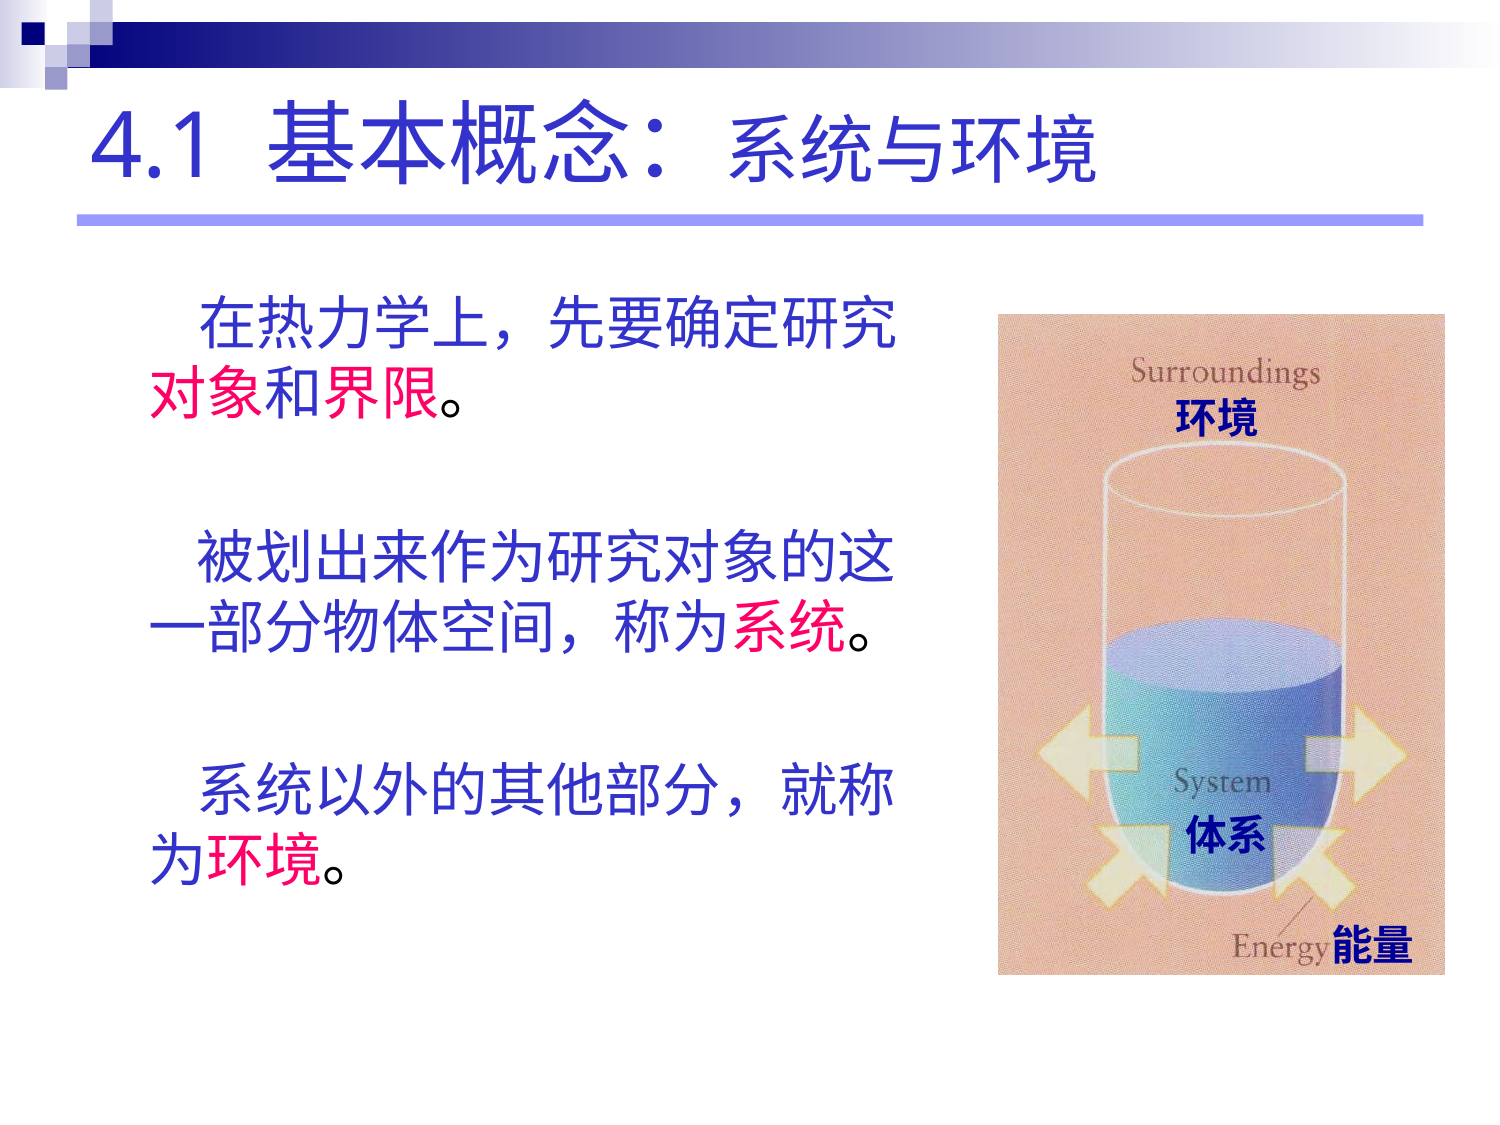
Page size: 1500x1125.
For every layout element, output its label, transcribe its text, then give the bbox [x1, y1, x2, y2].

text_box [997, 314, 1446, 977]
title 4.1 基本概念：系统与环境 [75, 57, 1478, 224]
list 在热力学上，先要确定研究对象和界限。 被划出来作为研究对象的这一部分物体空间，称为系统。 系统以外的其他部分，就称为环境。 [76, 278, 963, 977]
